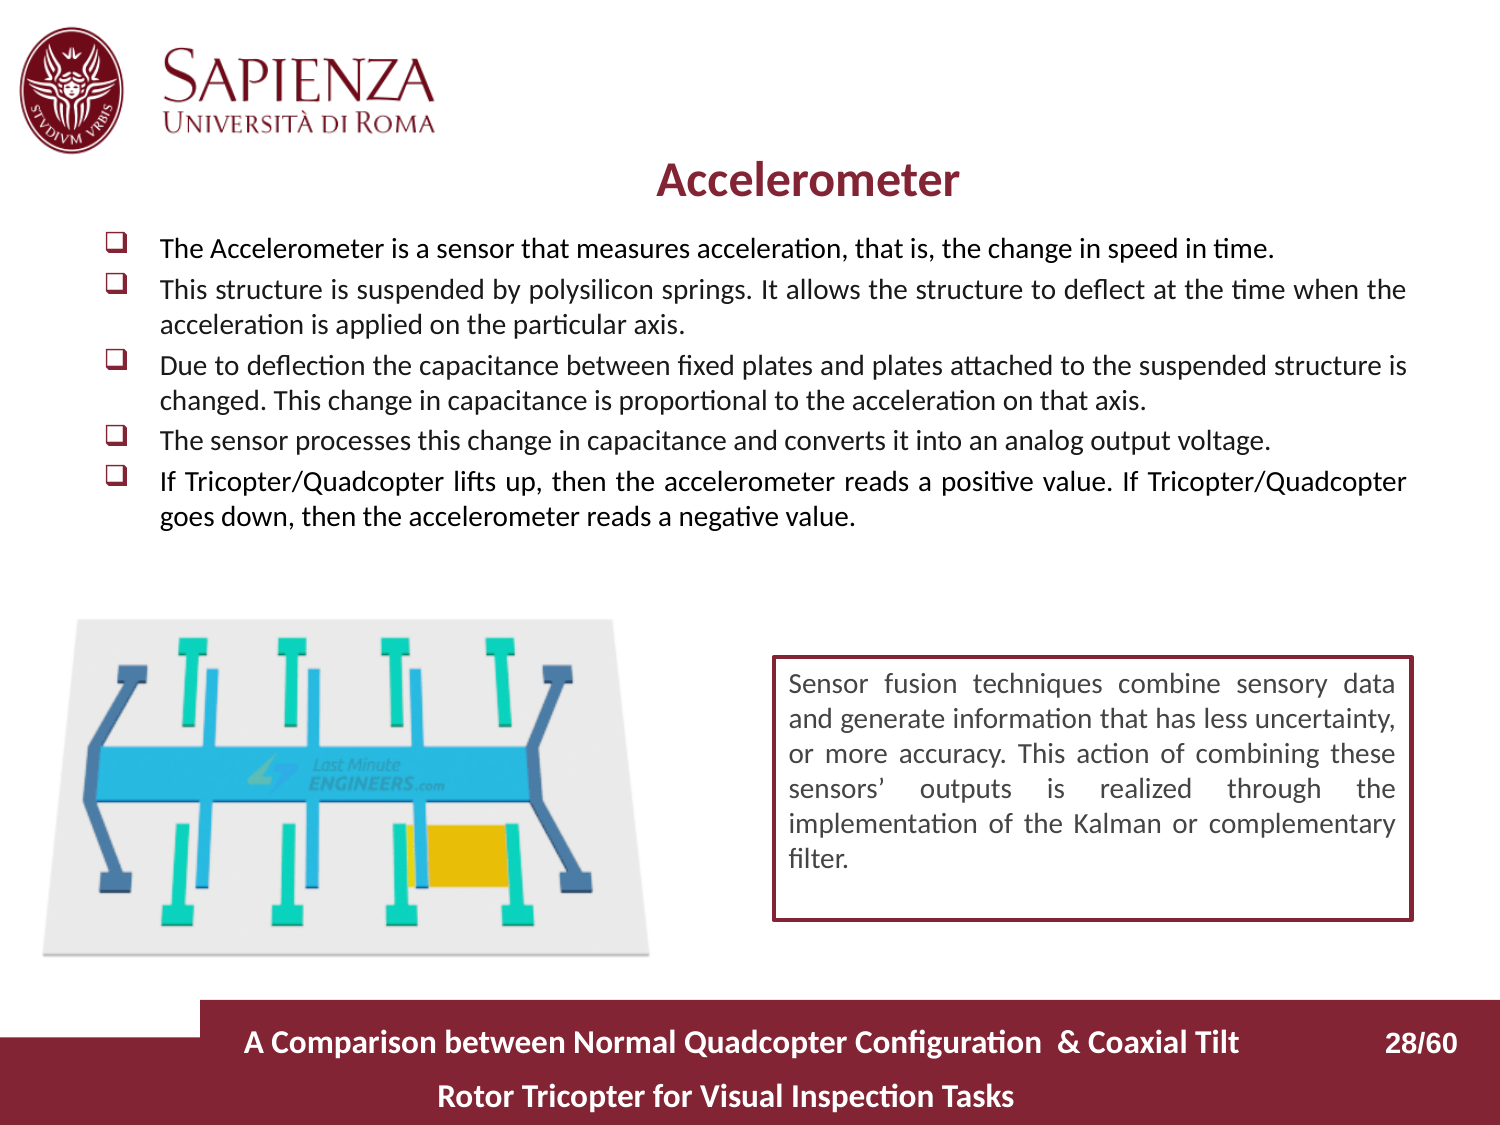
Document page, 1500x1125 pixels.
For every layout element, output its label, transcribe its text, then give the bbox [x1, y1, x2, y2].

text_box Sensor fusion techniques combine sensory data and generate information that has less uncertainty, or more accuracy. This action of combining these sensors’ outputs is realized through the implementation of the Kalman or complementary filter. [772, 655, 1414, 922]
text_box A Comparison between Normal Quadcopter Configuration & Coaxial Tilt Rotor Tricopter for Visual Inspection Tasks [159, 946, 1294, 1122]
picture [41, 617, 651, 960]
title Accelerometer [205, 139, 1423, 221]
text_box 28/60 [1369, 1016, 1475, 1067]
list The Accelerometer is a sensor that measures acceleration, that is, the change in speed in time. This structure is suspended by polysilicon springs. It allows the structure to deflect at the time when the acceleration is applied on the particular axis. Due to deflection the capacitance between fixed plates and plates attached to the suspended structure is changed. This change in capacitance is proportional to the acceleration on that axis. The sensor processes this change in capacitance and converts it into an analog output voltage. If Tricopter/Quadcopter lifts up, then the accelerometer reads a positive value. If Tricopter/Quadcopter goes down, then the accelerometer reads a negative value. [88, 221, 1424, 963]
